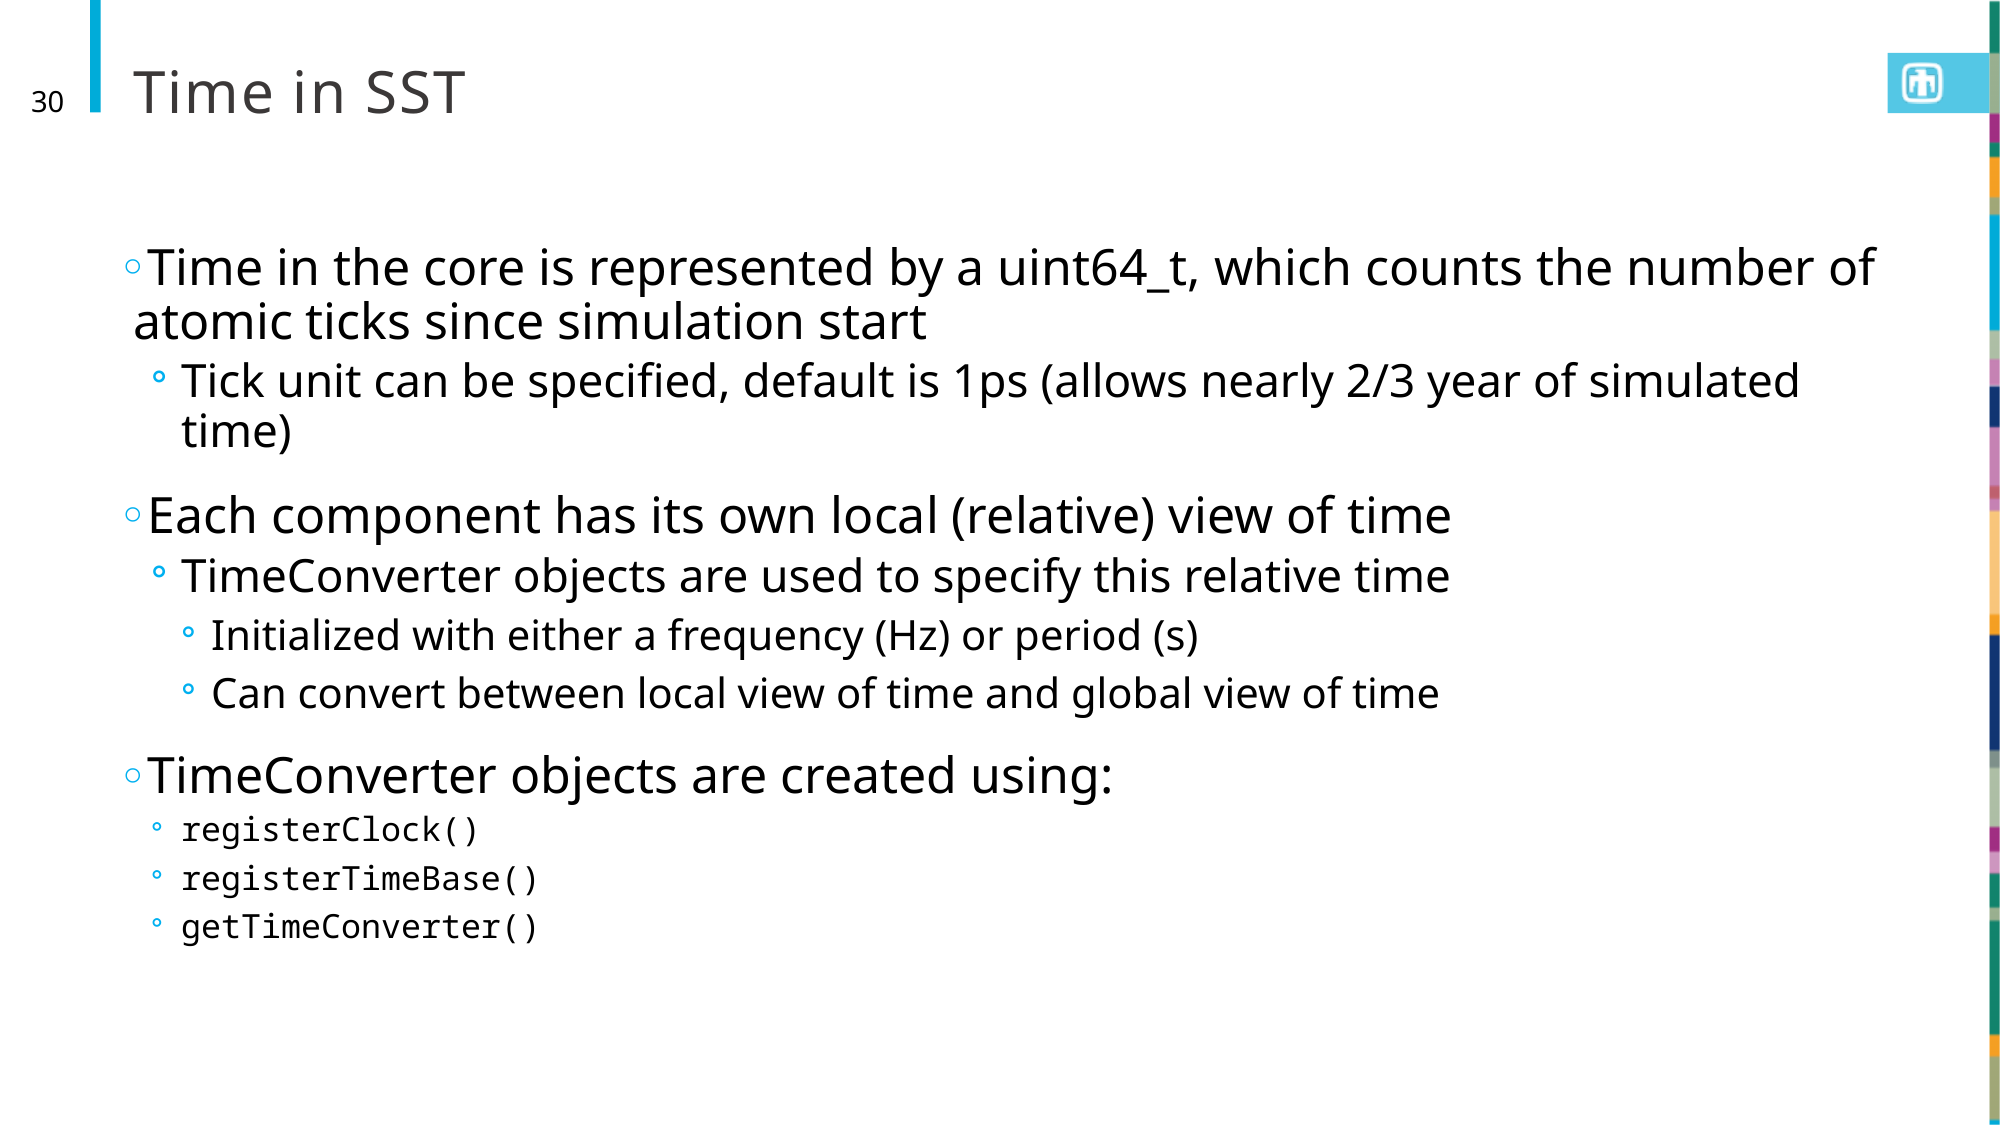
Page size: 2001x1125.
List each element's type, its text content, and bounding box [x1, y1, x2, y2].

picture [1901, 62, 1944, 104]
picture [1990, 1, 1999, 215]
slide_number 30 [10, 73, 80, 133]
list Time in the core is represented by a uint64_t, which counts the number of atomic ticks since simulation start Tick unit can be specified, default is 1ps (allows nearly 2/3 year of simulated time) Each component has its own local (relative) view of time TimeConverter objects are used to specify this relative time Initialized with either a frequency (Hz) or period (s) Can convert between local view of time and global view of time TimeConverter objects are created using: registerClock() registerTimeBase() getTimeConverter() [118, 234, 1889, 1000]
picture [1990, 330, 1999, 1120]
title Time in SST [118, 39, 1769, 133]
